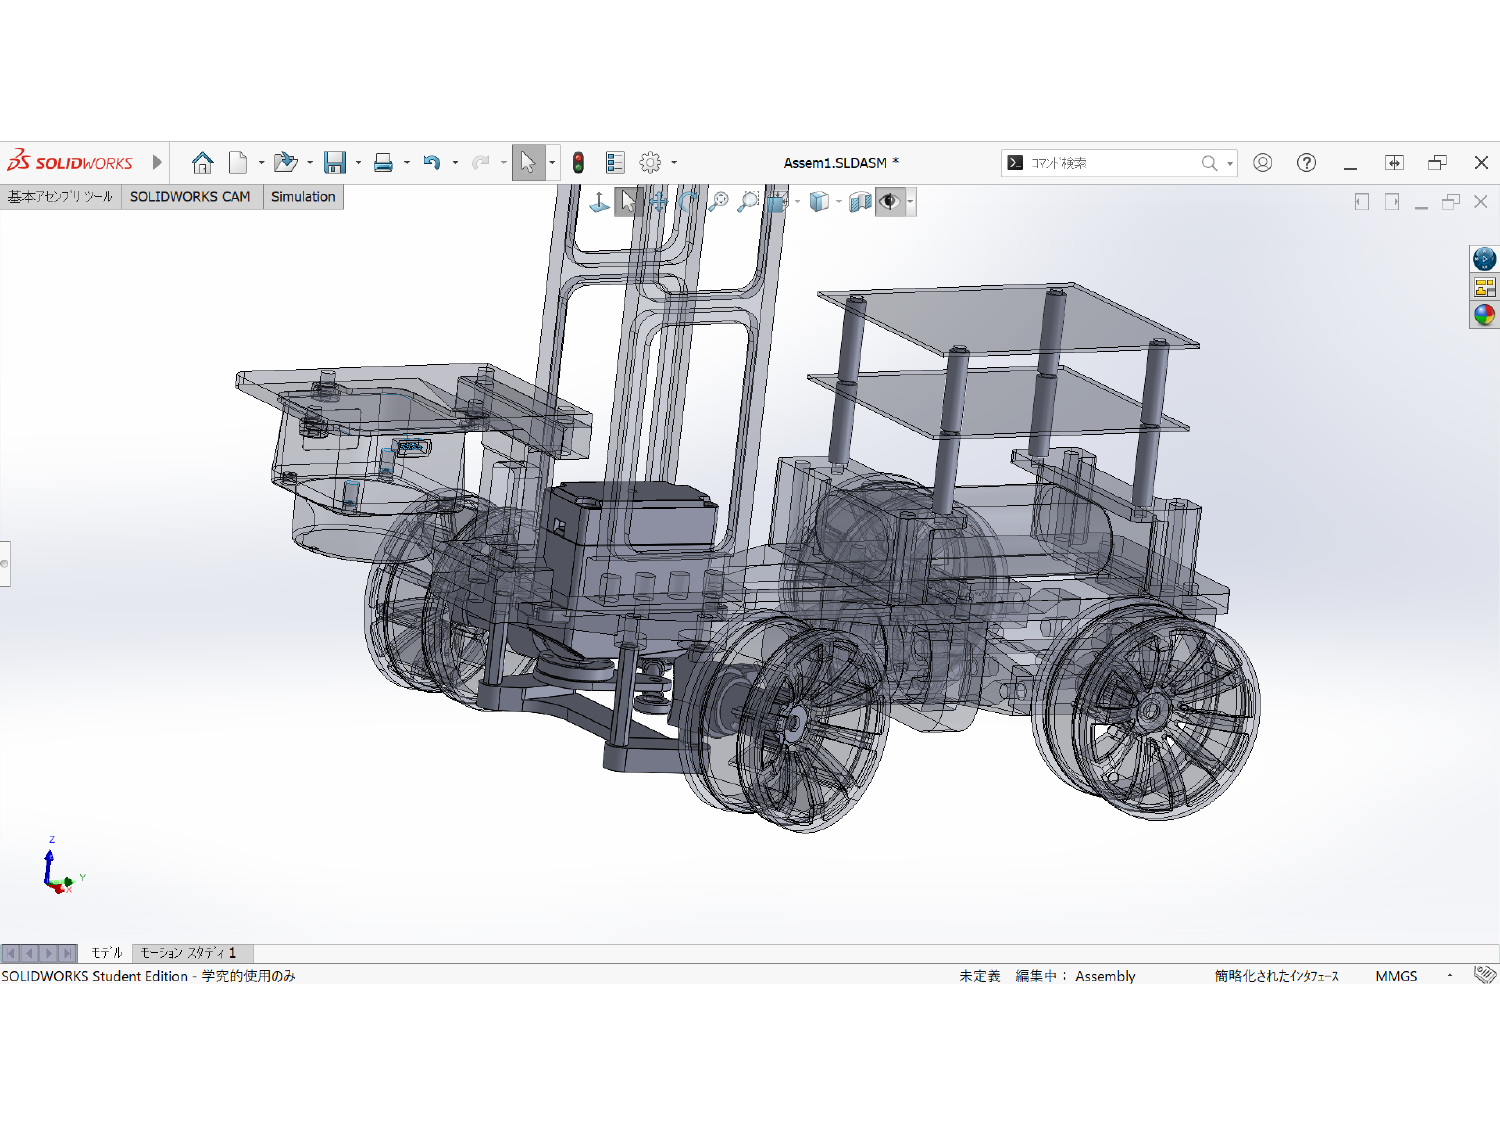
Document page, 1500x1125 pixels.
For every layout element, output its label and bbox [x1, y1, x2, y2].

picture [0, 141, 1500, 984]
